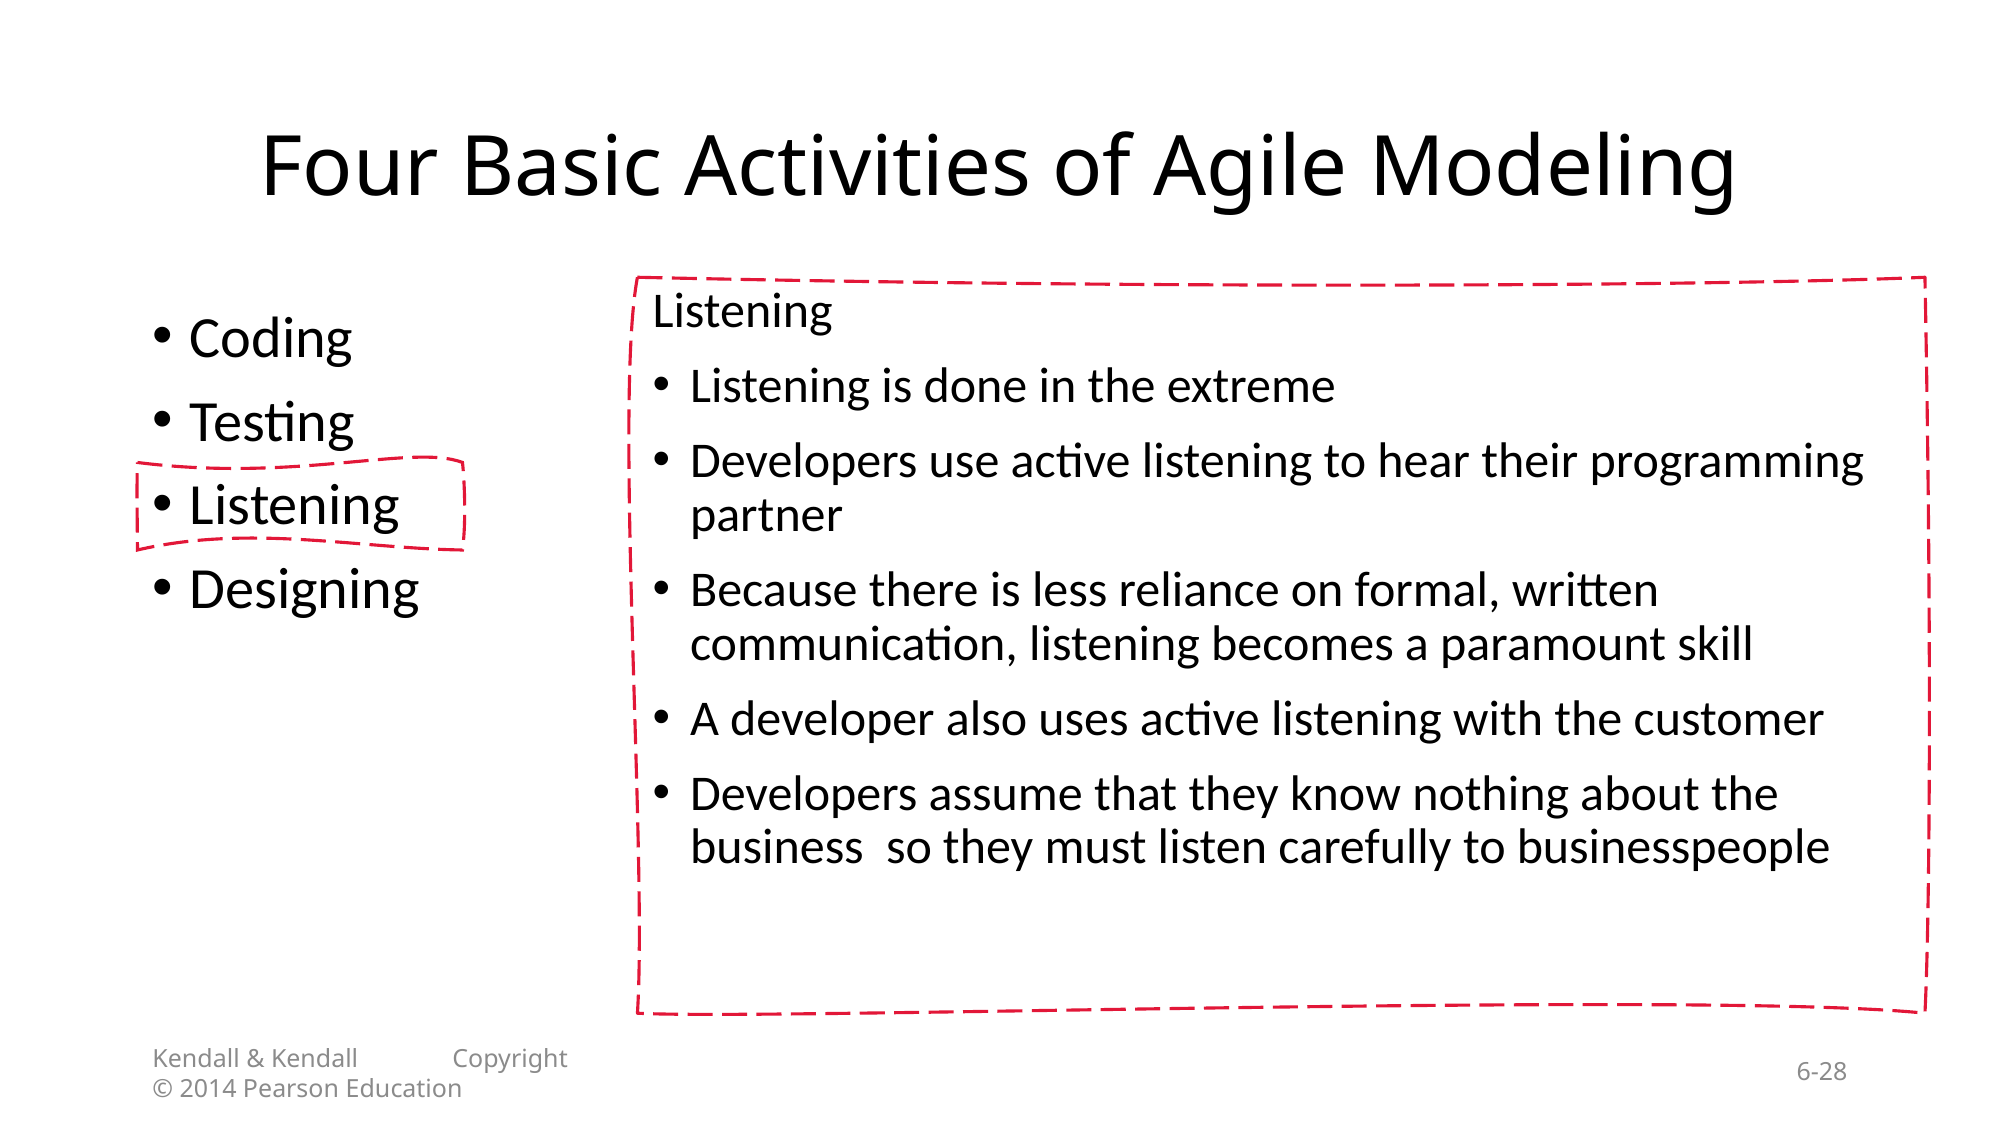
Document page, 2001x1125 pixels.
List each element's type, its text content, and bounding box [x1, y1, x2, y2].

title Four Basic Activities of Agile Modeling [137, 59, 1863, 278]
list Coding Testing Listening Designing [873, 1005, 1863, 1014]
slide_number Kendall & Kendall Copyright © 2014 Pearson Education [137, 1042, 588, 1103]
slide_number 6-28 [1412, 1042, 1863, 1103]
text_box Listening Listening is done in the extreme Developers use active listening to hear their programming partner Because there is less reliance on formal, written communication, listening becomes a paramount skill A developer also uses active listening with the customer Developers assume that they know nothing about the business so they must listen carefully to businesspeople [628, 277, 1930, 1015]
list Coding Testing Listening Designing [137, 299, 639, 1014]
text_box [136, 456, 466, 552]
